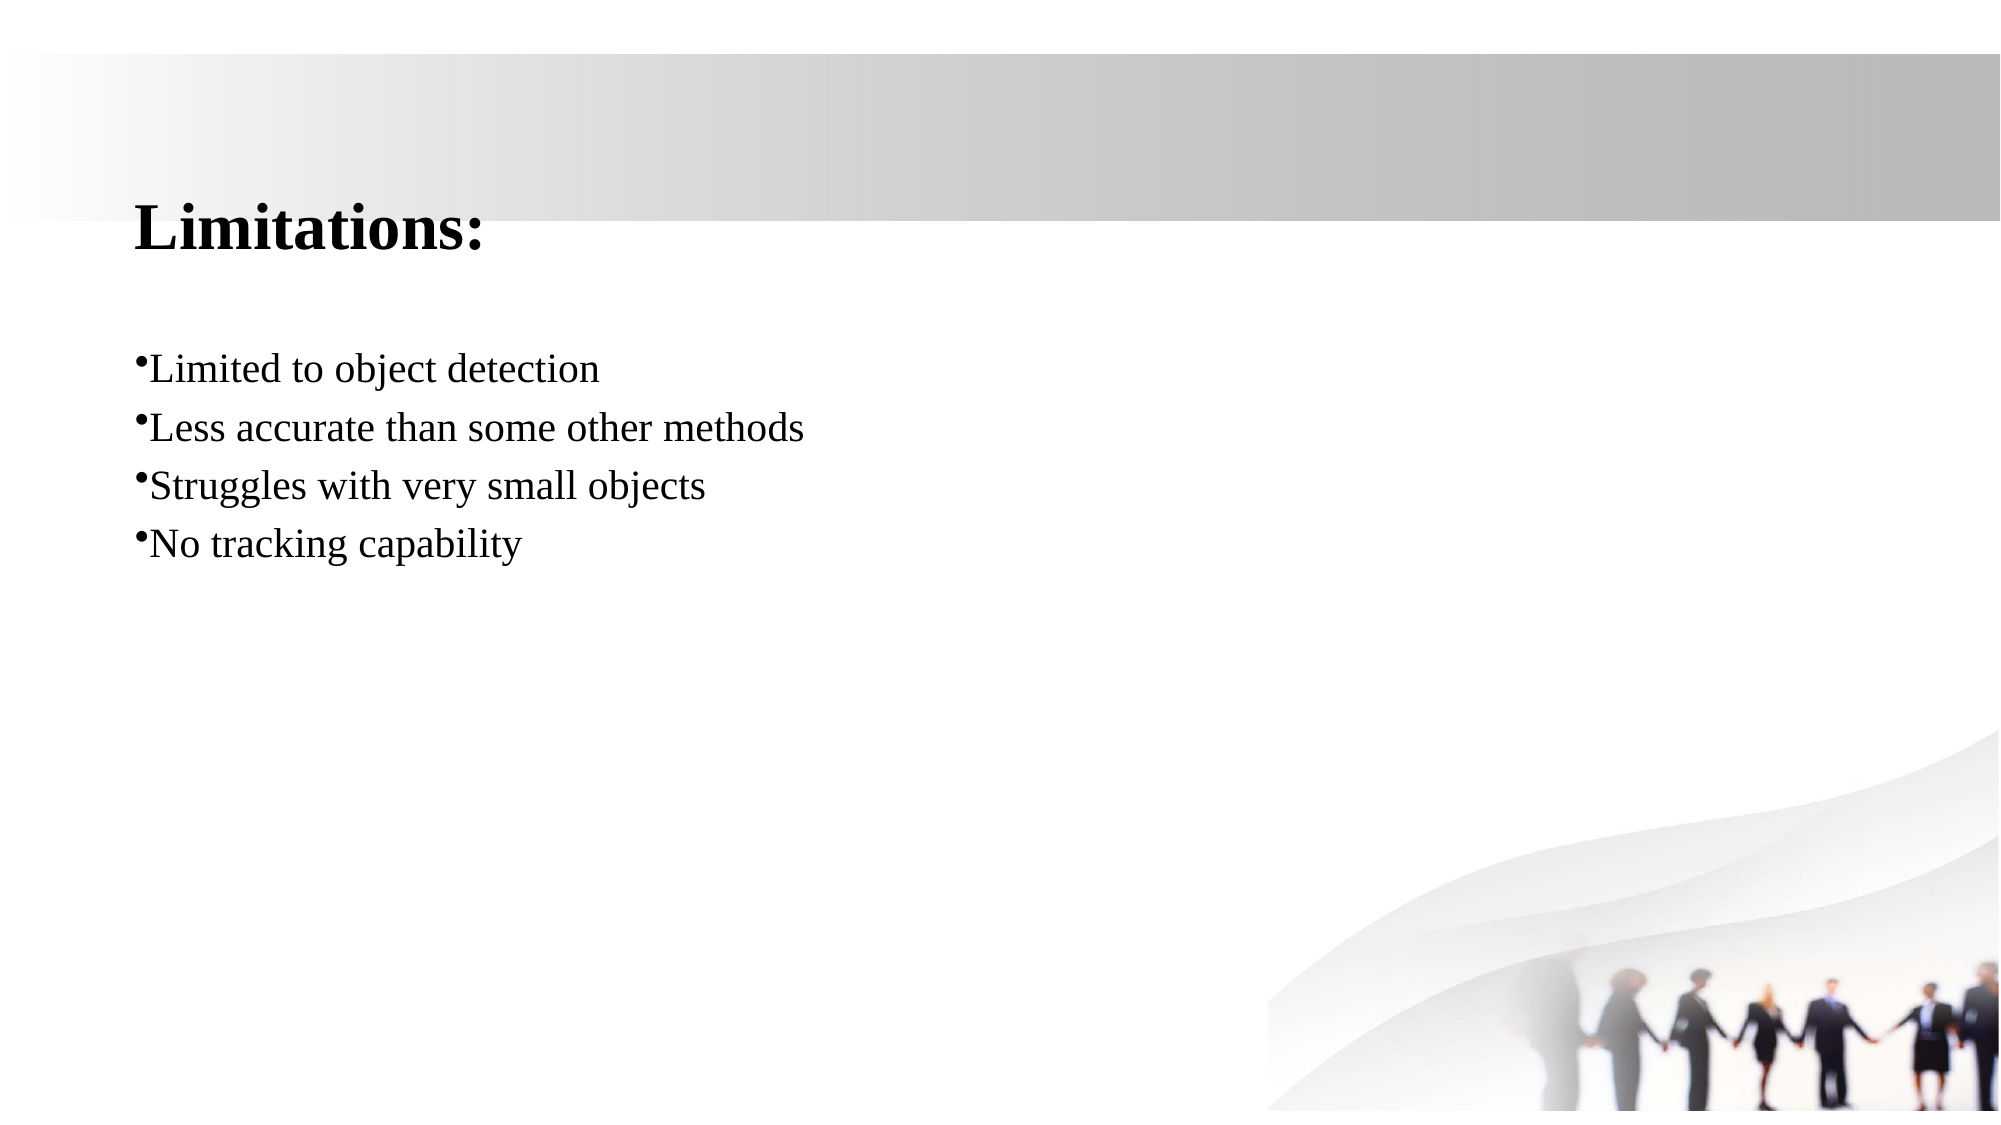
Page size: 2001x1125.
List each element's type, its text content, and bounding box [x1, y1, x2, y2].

list Limitations: Limited to object detection Less accurate than some other methods Struggles with very small objects No tracking capability [119, 175, 1845, 890]
picture [1267, 728, 1999, 1111]
